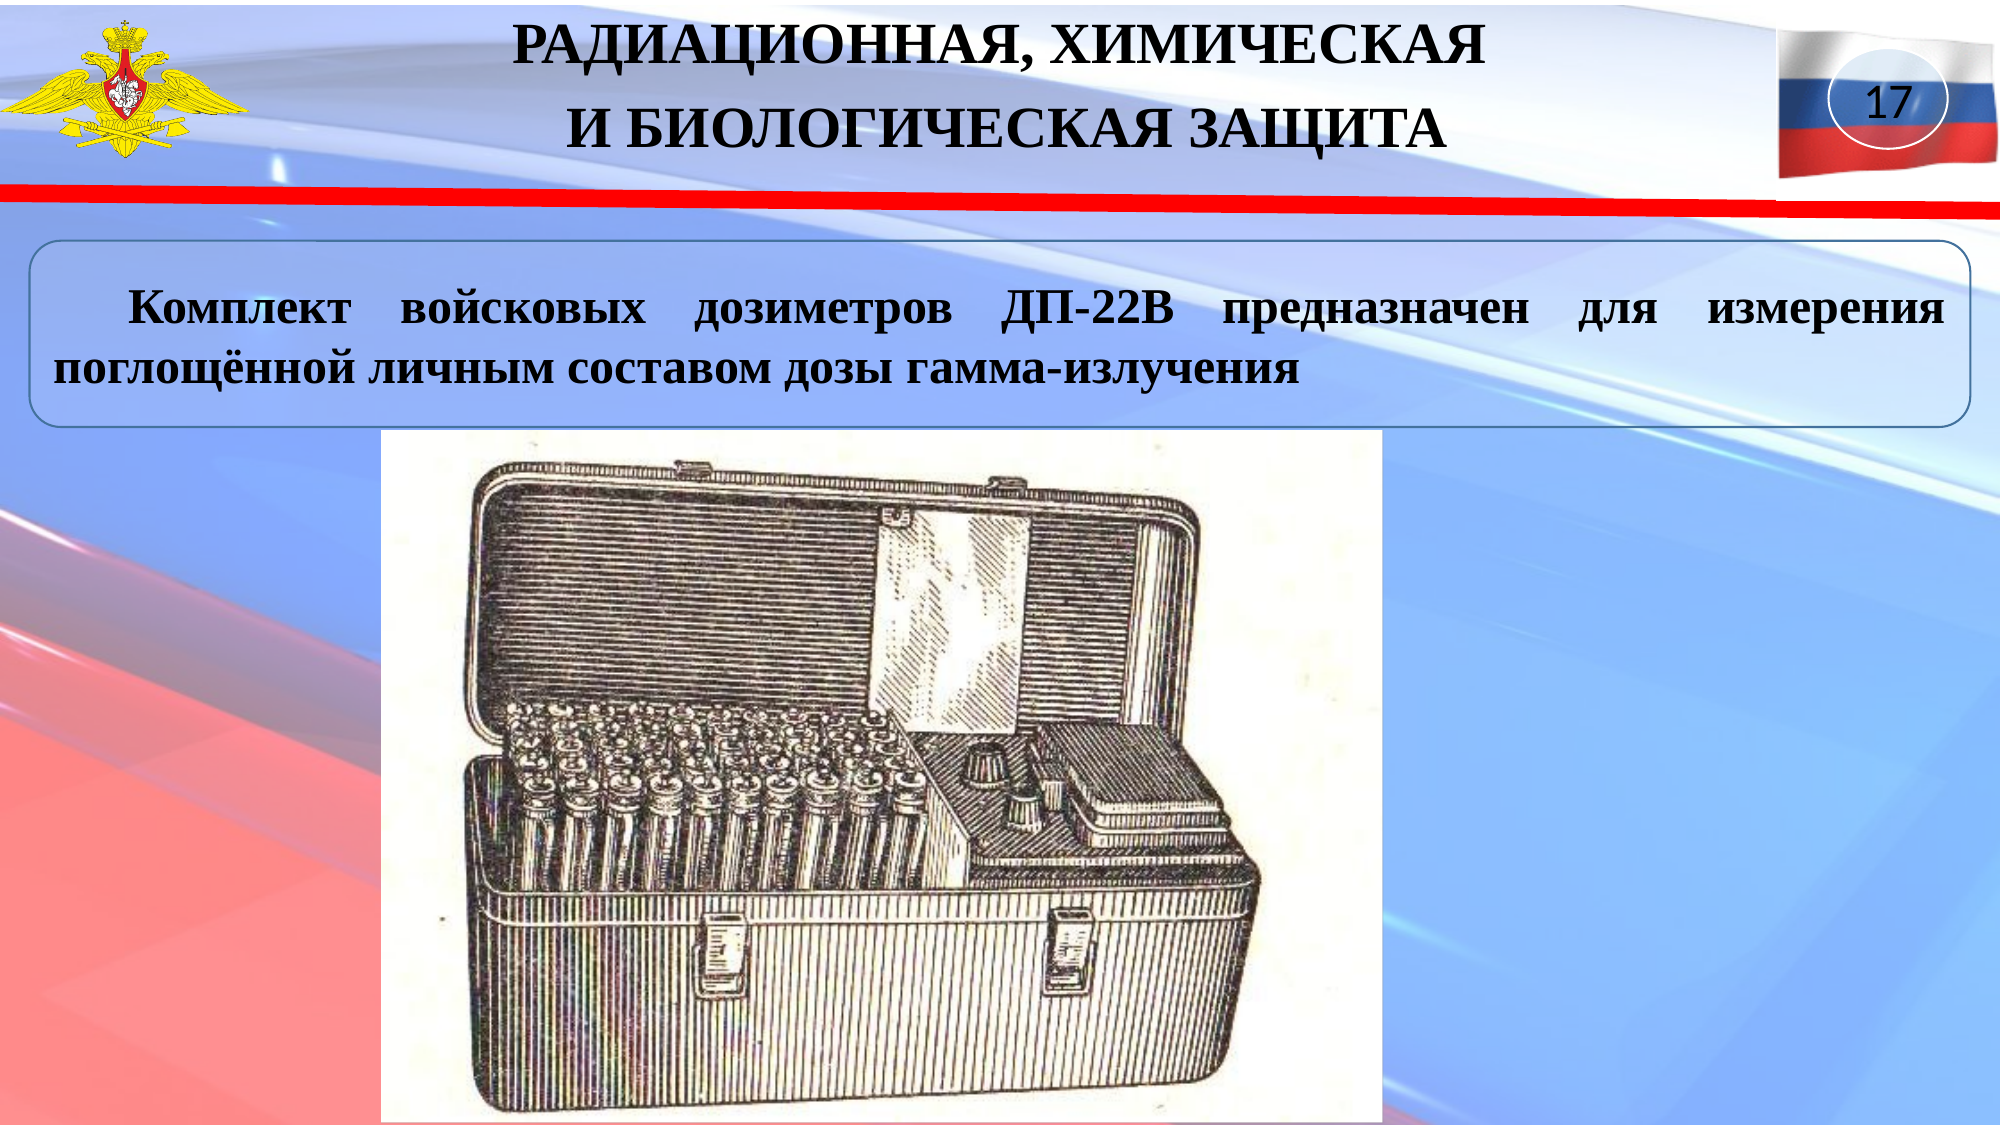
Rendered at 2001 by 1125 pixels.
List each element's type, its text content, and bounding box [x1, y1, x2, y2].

list РАДИАЦИОННАЯ, ХИМИЧЕСКАЯ И БИОЛОГИЧЕСКАЯ ЗАЩИТА [0, 211, 2000, 1125]
picture [0, 0, 250, 190]
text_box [0, 193, 2000, 211]
text_box Комплект войсковых дозиметров ДП-22В предназначен для измерения поглощённой личным составом дозы гамма-излучения [28, 239, 1972, 429]
list РАДИАЦИОННАЯ, ХИМИЧЕСКАЯ И БИОЛОГИЧЕСКАЯ ЗАЩИТА [250, 5, 2000, 193]
picture [381, 430, 1385, 1125]
picture [1776, 7, 2000, 201]
